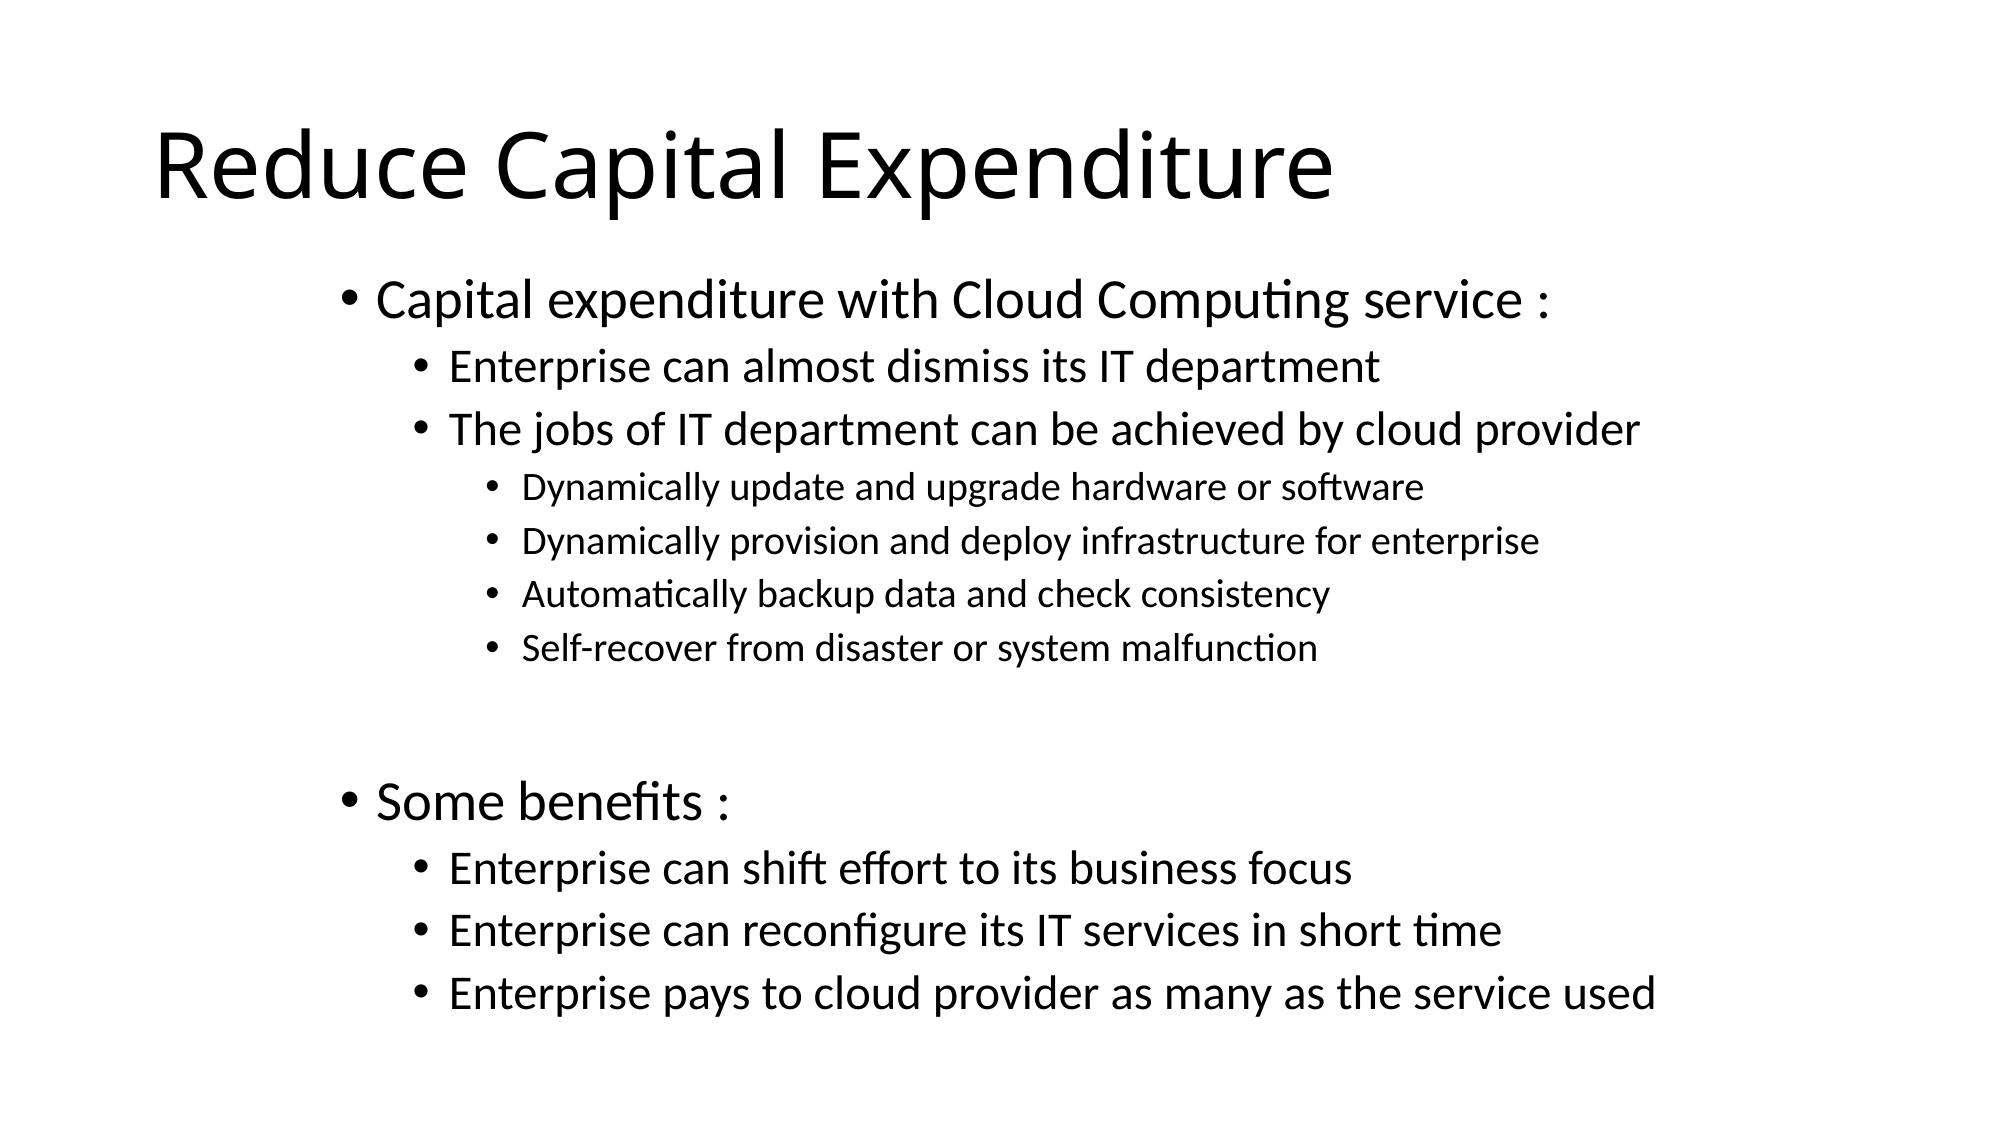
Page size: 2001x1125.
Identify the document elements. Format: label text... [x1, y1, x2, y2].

title Reduce Capital Expenditure [137, 59, 1863, 278]
list Capital expenditure with Cloud Computing service : Enterprise can almost dismiss its IT department The jobs of IT department can be achieved by cloud provider Dynamically update and upgrade hardware or software Dynamically provision and deploy infrastructure for enterprise Automatically backup data and check consistency Self-recover from disaster or system malfunction Some benefits : Enterprise can shift effort to its business focus Enterprise can reconfigure its IT services in short time Enterprise pays to cloud provider as many as the service used [324, 262, 1675, 1075]
